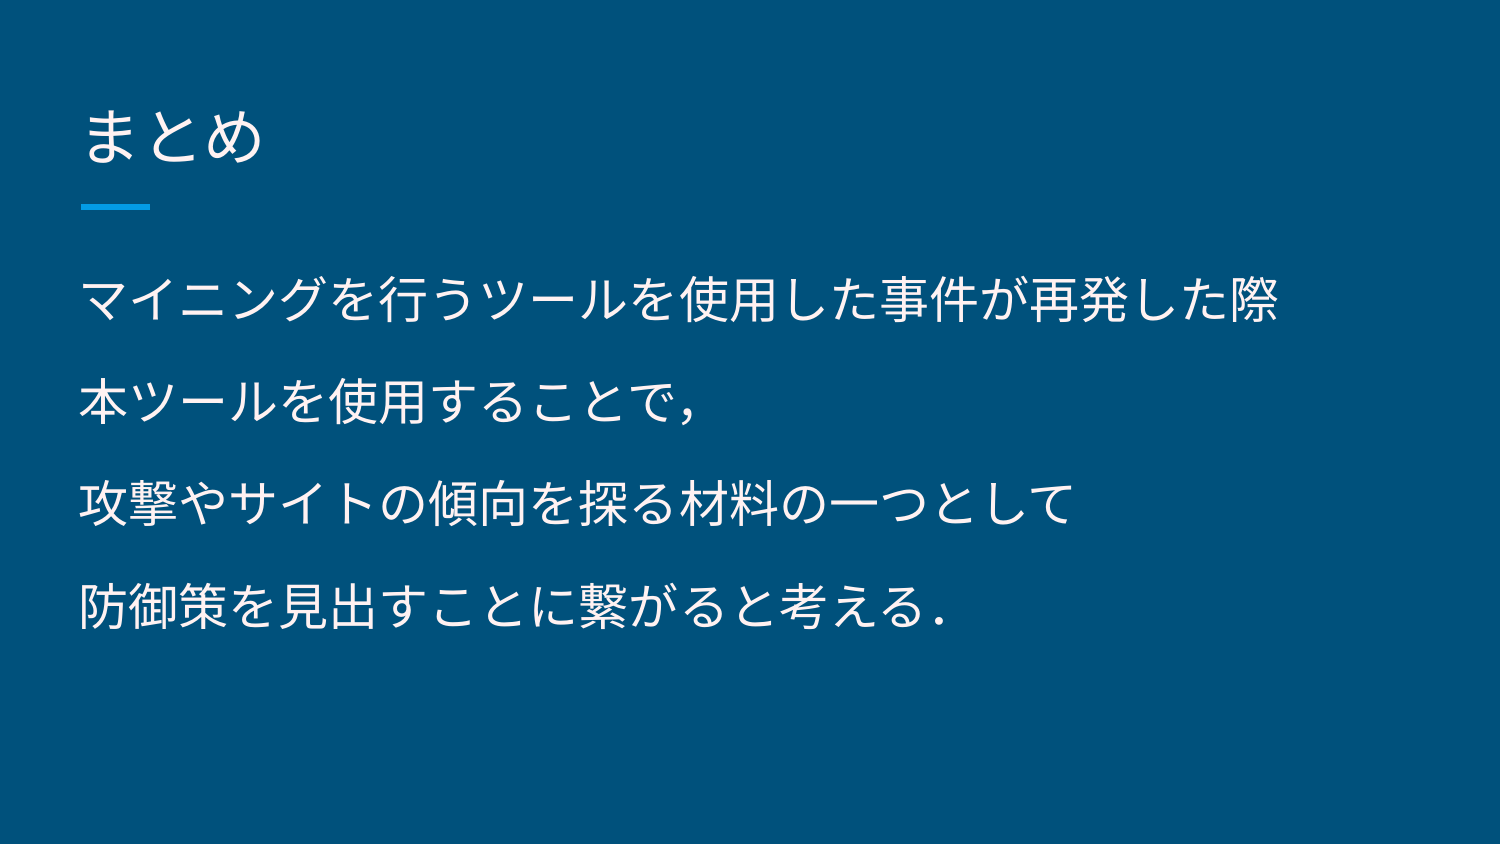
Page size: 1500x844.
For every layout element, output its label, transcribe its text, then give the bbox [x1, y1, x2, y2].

list マイニングを行うツールを使用した事件が再発した際 本ツールを使用することで， 攻撃やサイトの傾向を探る材料の一つとして 防御策を見出すことに繋がると考える． [63, 244, 1437, 750]
title まとめ [63, 75, 1437, 188]
